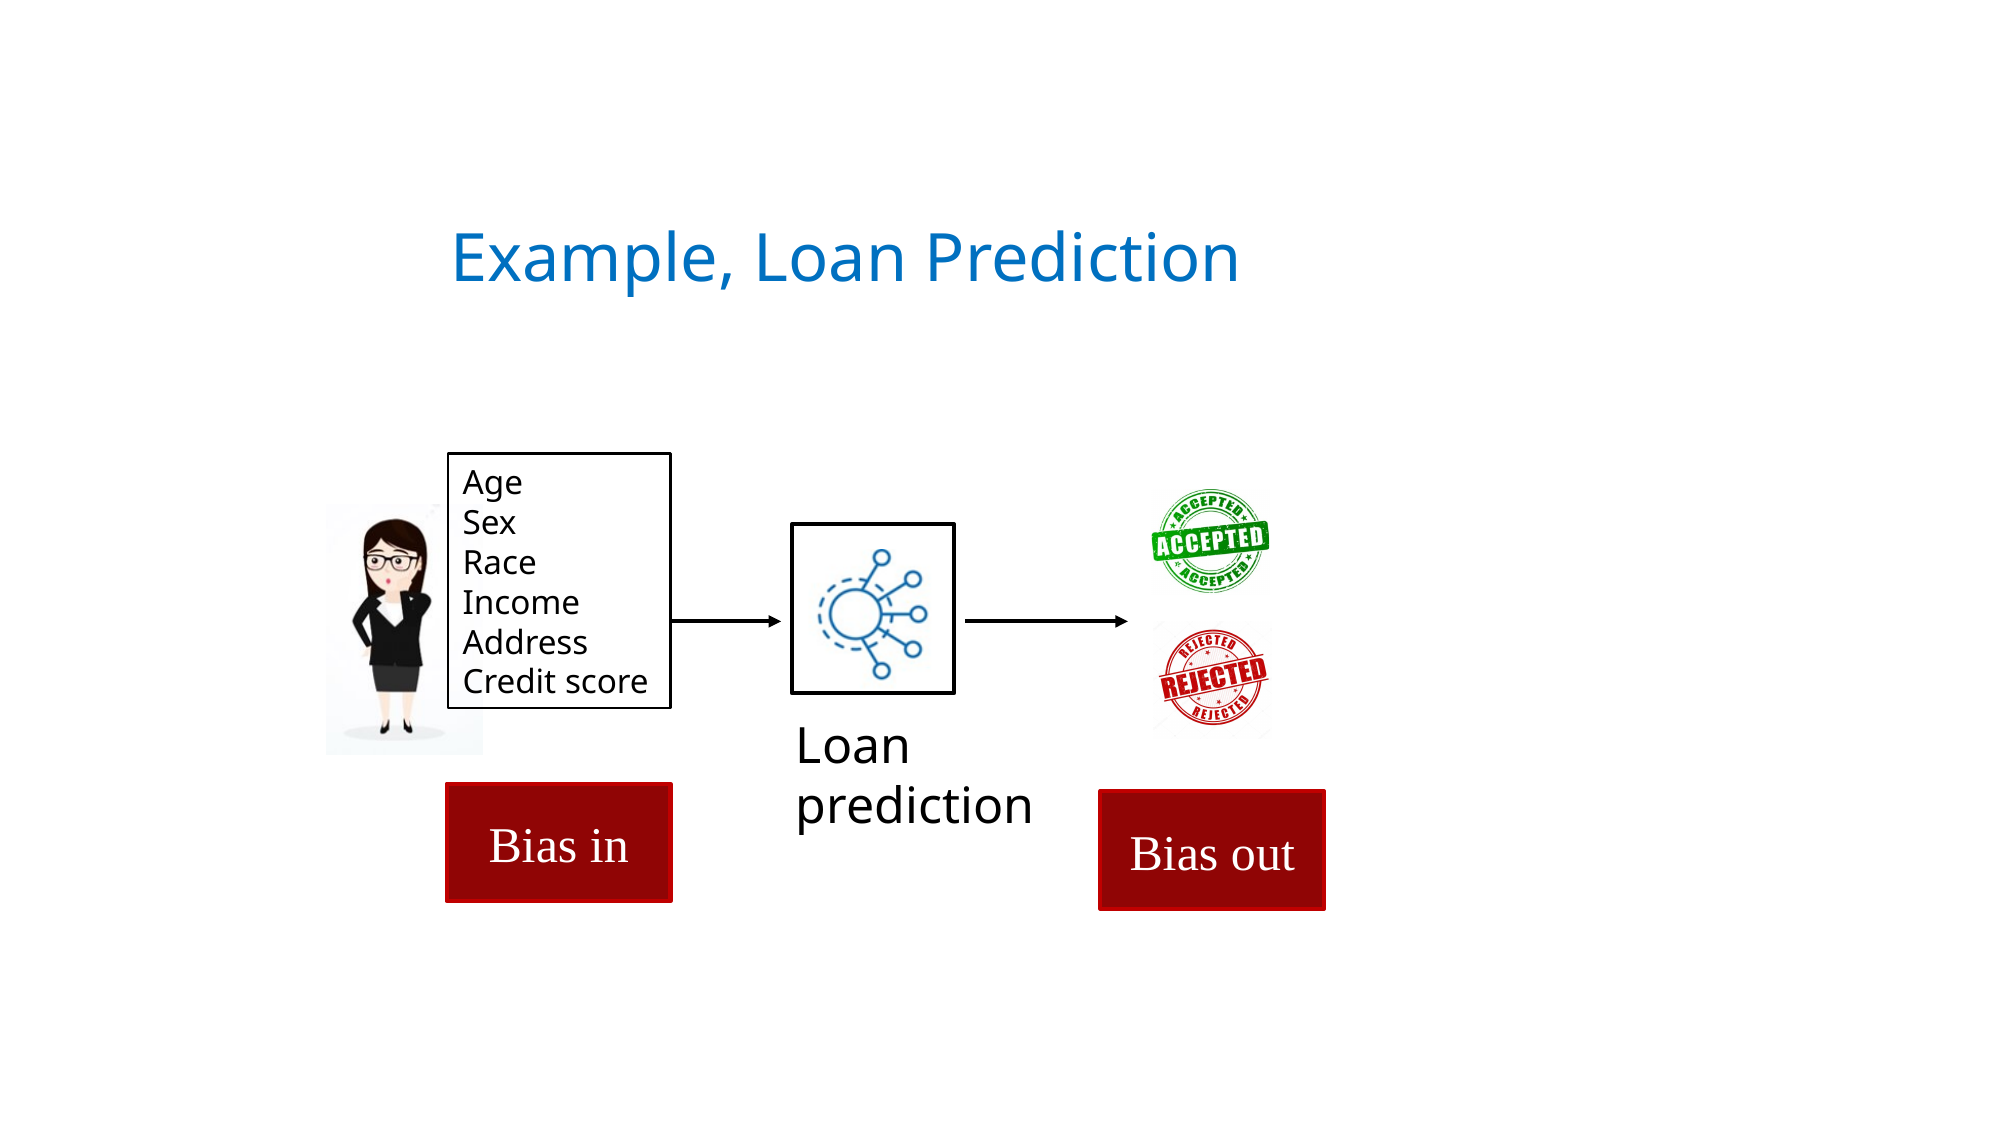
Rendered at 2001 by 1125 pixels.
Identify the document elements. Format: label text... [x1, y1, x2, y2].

text_box Bias out [1098, 789, 1326, 911]
picture [1153, 621, 1272, 740]
text_box Example, Loan Prediction [435, 178, 2000, 342]
picture [1151, 489, 1270, 595]
picture [803, 549, 959, 694]
text_box Loan prediction [781, 706, 1158, 841]
text_box Age Sex Race Income Address Credit score [447, 453, 671, 708]
text_box Bias in [445, 782, 673, 903]
text_box [270, 326, 1226, 961]
picture [326, 504, 483, 755]
